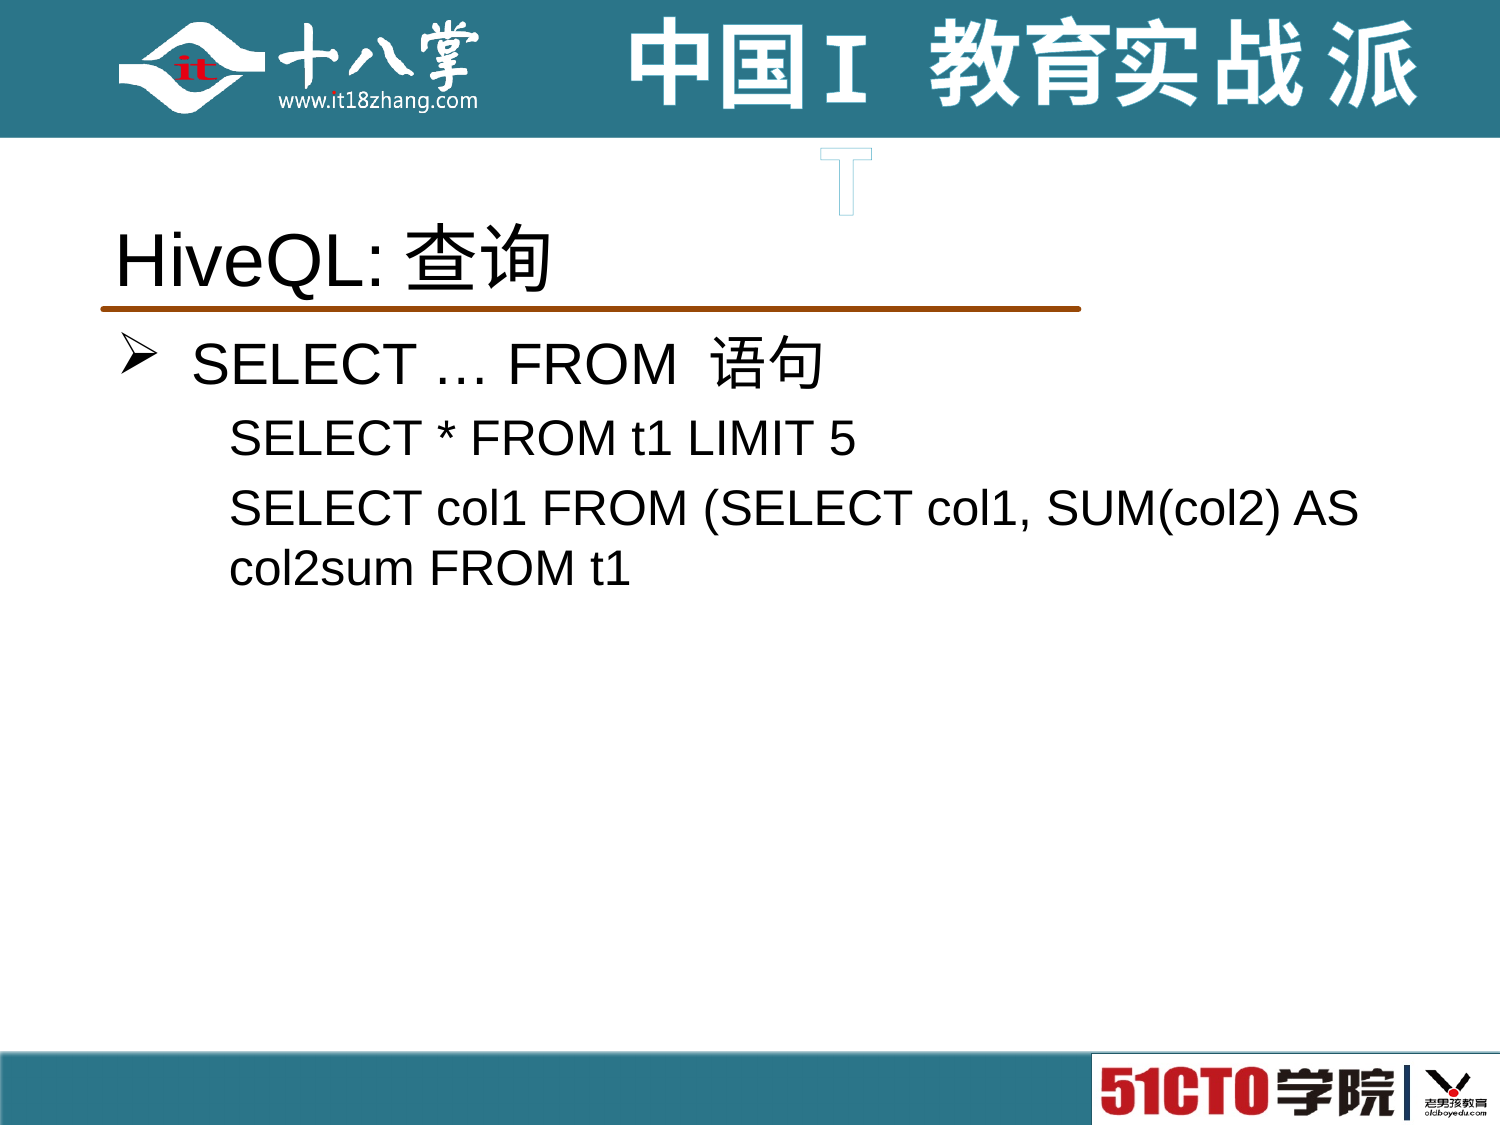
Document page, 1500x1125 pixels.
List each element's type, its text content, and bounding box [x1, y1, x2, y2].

picture [119, 20, 479, 114]
picture [1092, 1054, 1500, 1125]
title HiveQL:查询 [100, 204, 1424, 303]
list SELECT … FROM 语句 SELECT * FROM t1 LIMIT 5 SELECT col1 FROM (SELECT col1, SUM(col2) AS col2sum FROM t1 [101, 318, 1424, 1035]
